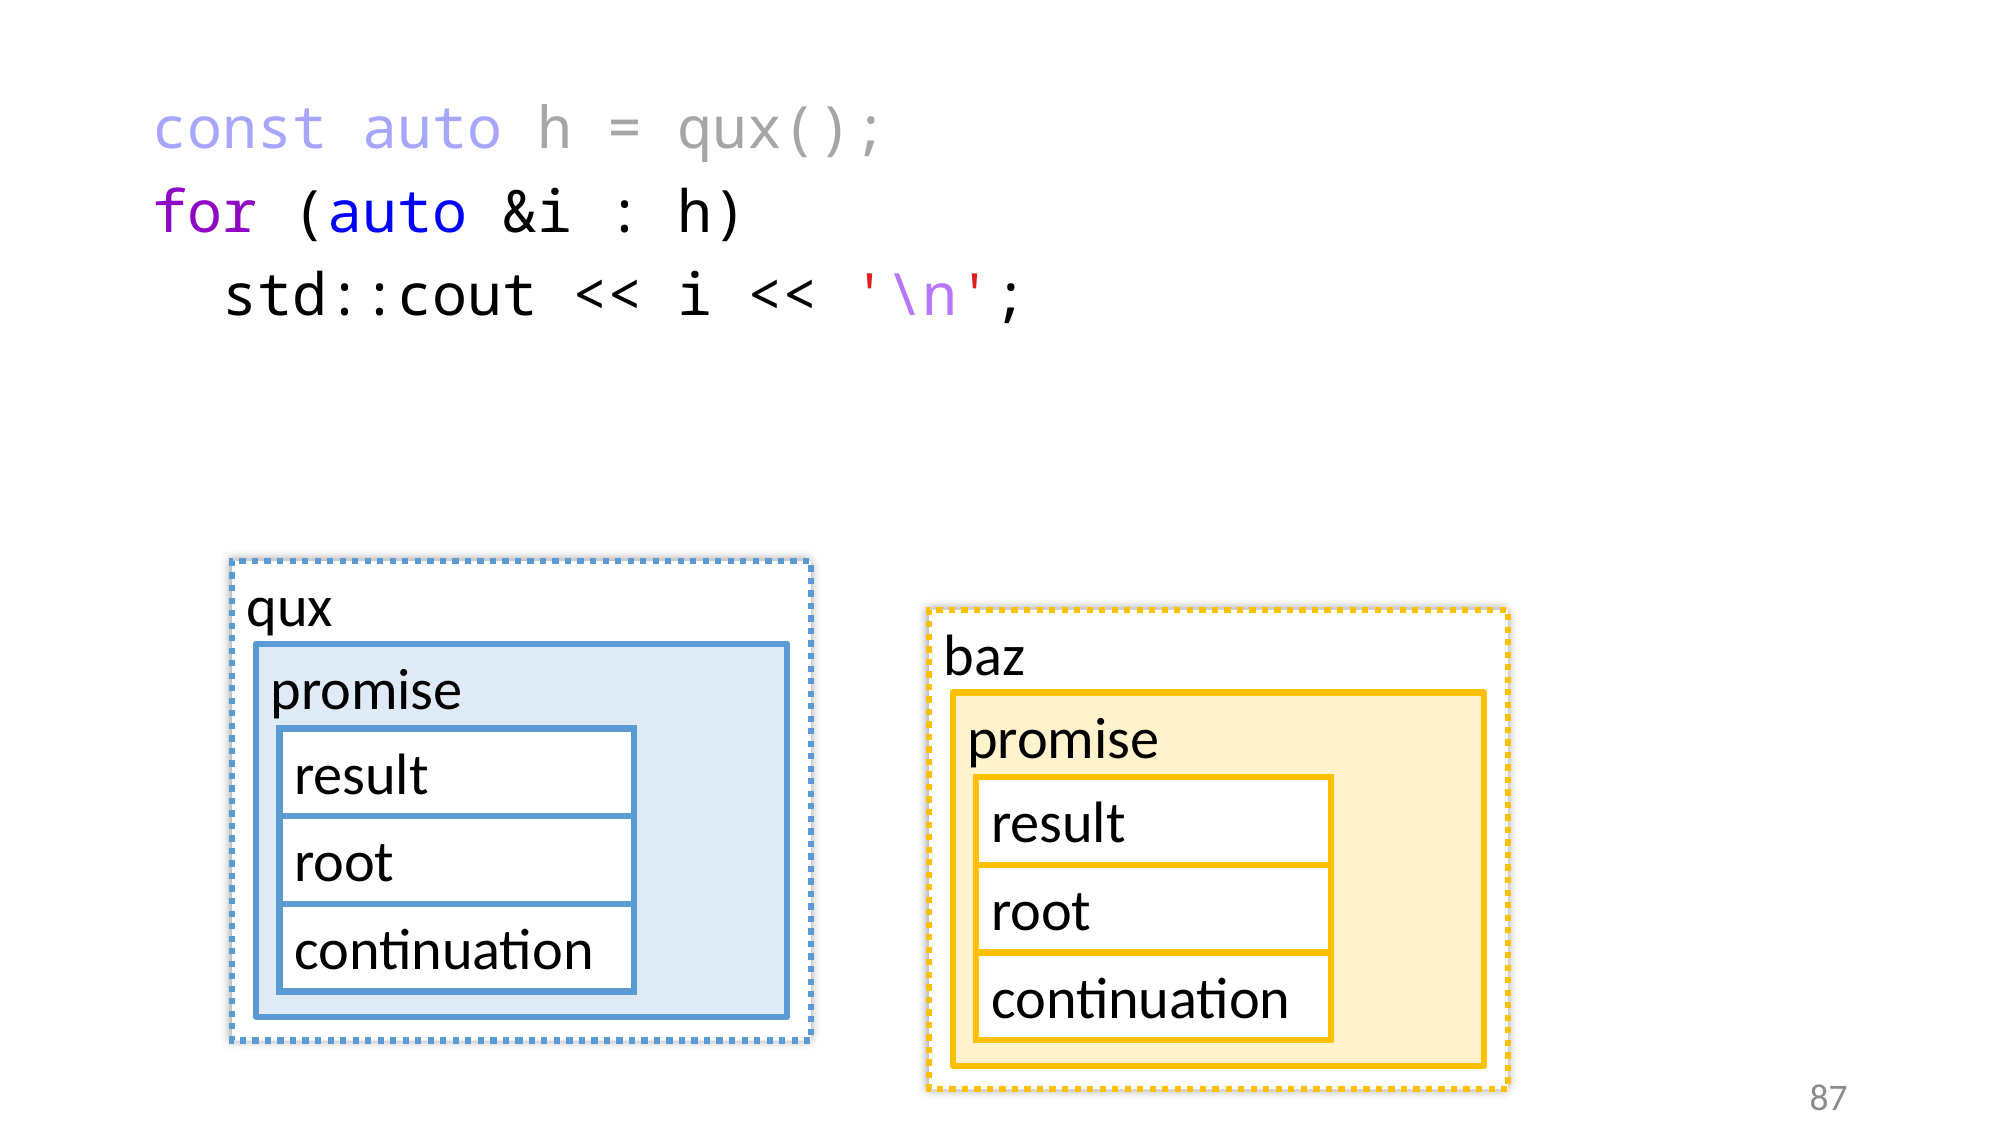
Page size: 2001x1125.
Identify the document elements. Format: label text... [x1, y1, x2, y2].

text_box continuation [278, 903, 635, 993]
text_box result [278, 727, 635, 815]
text_box promise [255, 643, 788, 1017]
slide_number 87 [1412, 1065, 1863, 1125]
text_box root [278, 815, 635, 903]
text_box qux [231, 560, 812, 1042]
text_box result [975, 776, 1332, 864]
text_box continuation [975, 954, 1332, 1041]
list const auto h = qux(); for (auto &i : h) std::cout << i << '\n'; [137, 0, 1863, 1066]
text_box root [975, 864, 1332, 954]
text_box promise [952, 692, 1485, 1066]
text_box baz [928, 609, 1509, 1090]
